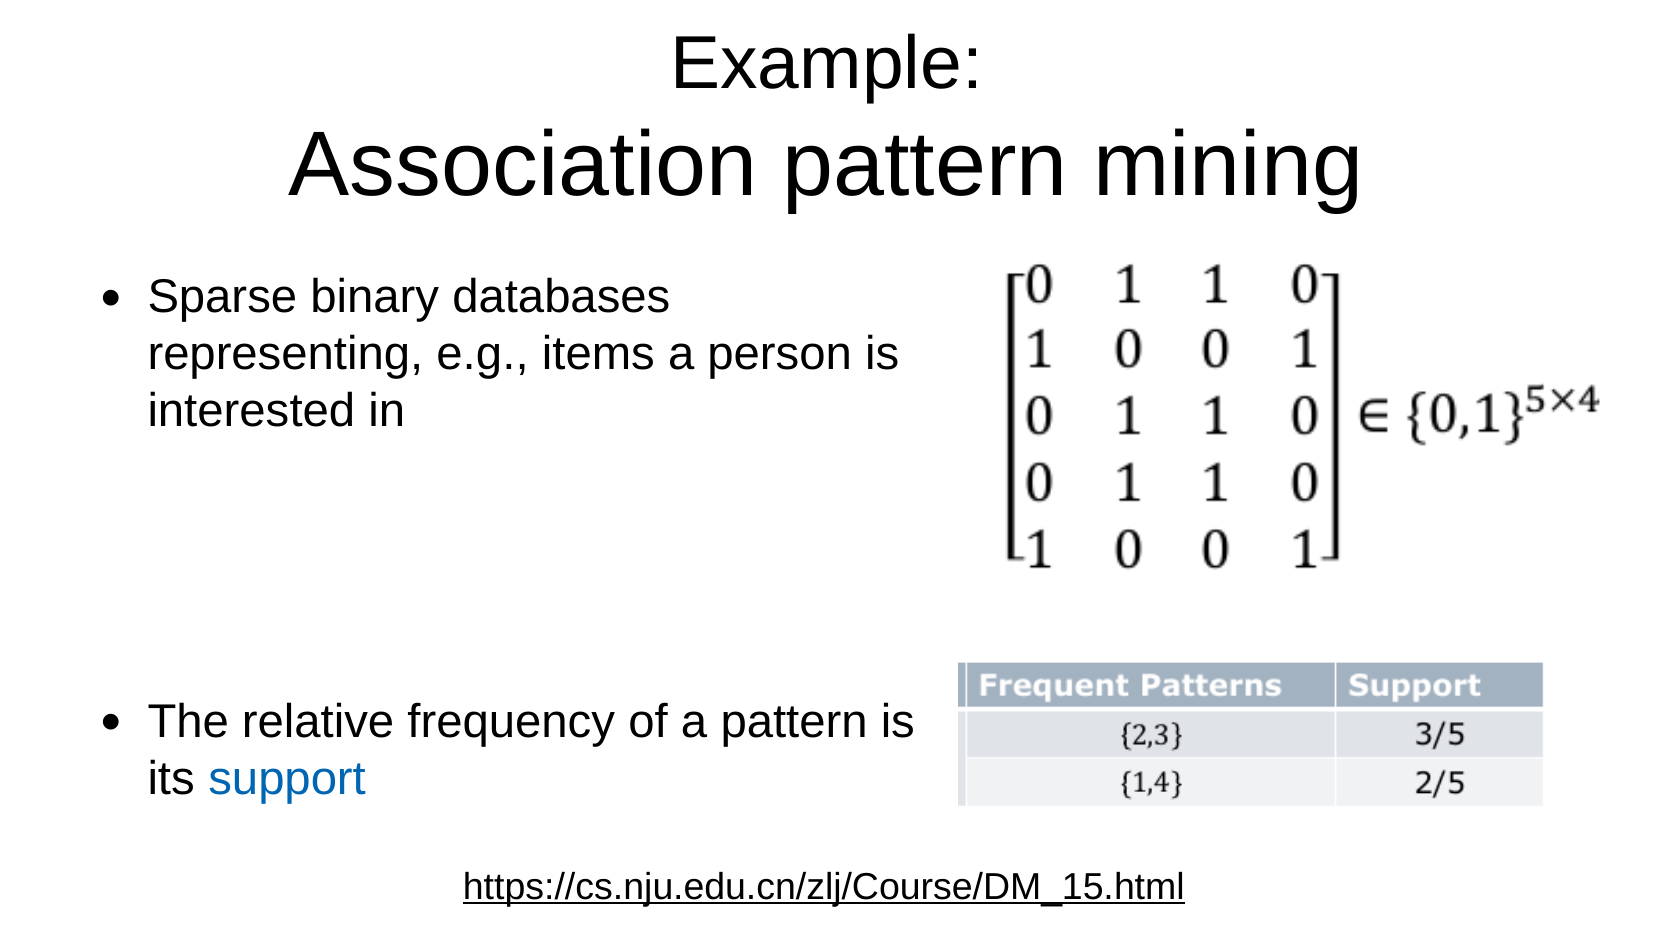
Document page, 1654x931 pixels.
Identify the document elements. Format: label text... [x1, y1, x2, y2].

picture [984, 242, 1620, 596]
text_box Sparse binary databases representing, e.g., items a person is interested in The relative frequency of a pattern is its support [82, 265, 960, 805]
picture [958, 652, 1552, 814]
text_box https://cs.nju.edu.cn/zlj/Course/DM_15.html [448, 855, 1231, 912]
text_box Example: Association pattern mining [82, 1, 1571, 225]
